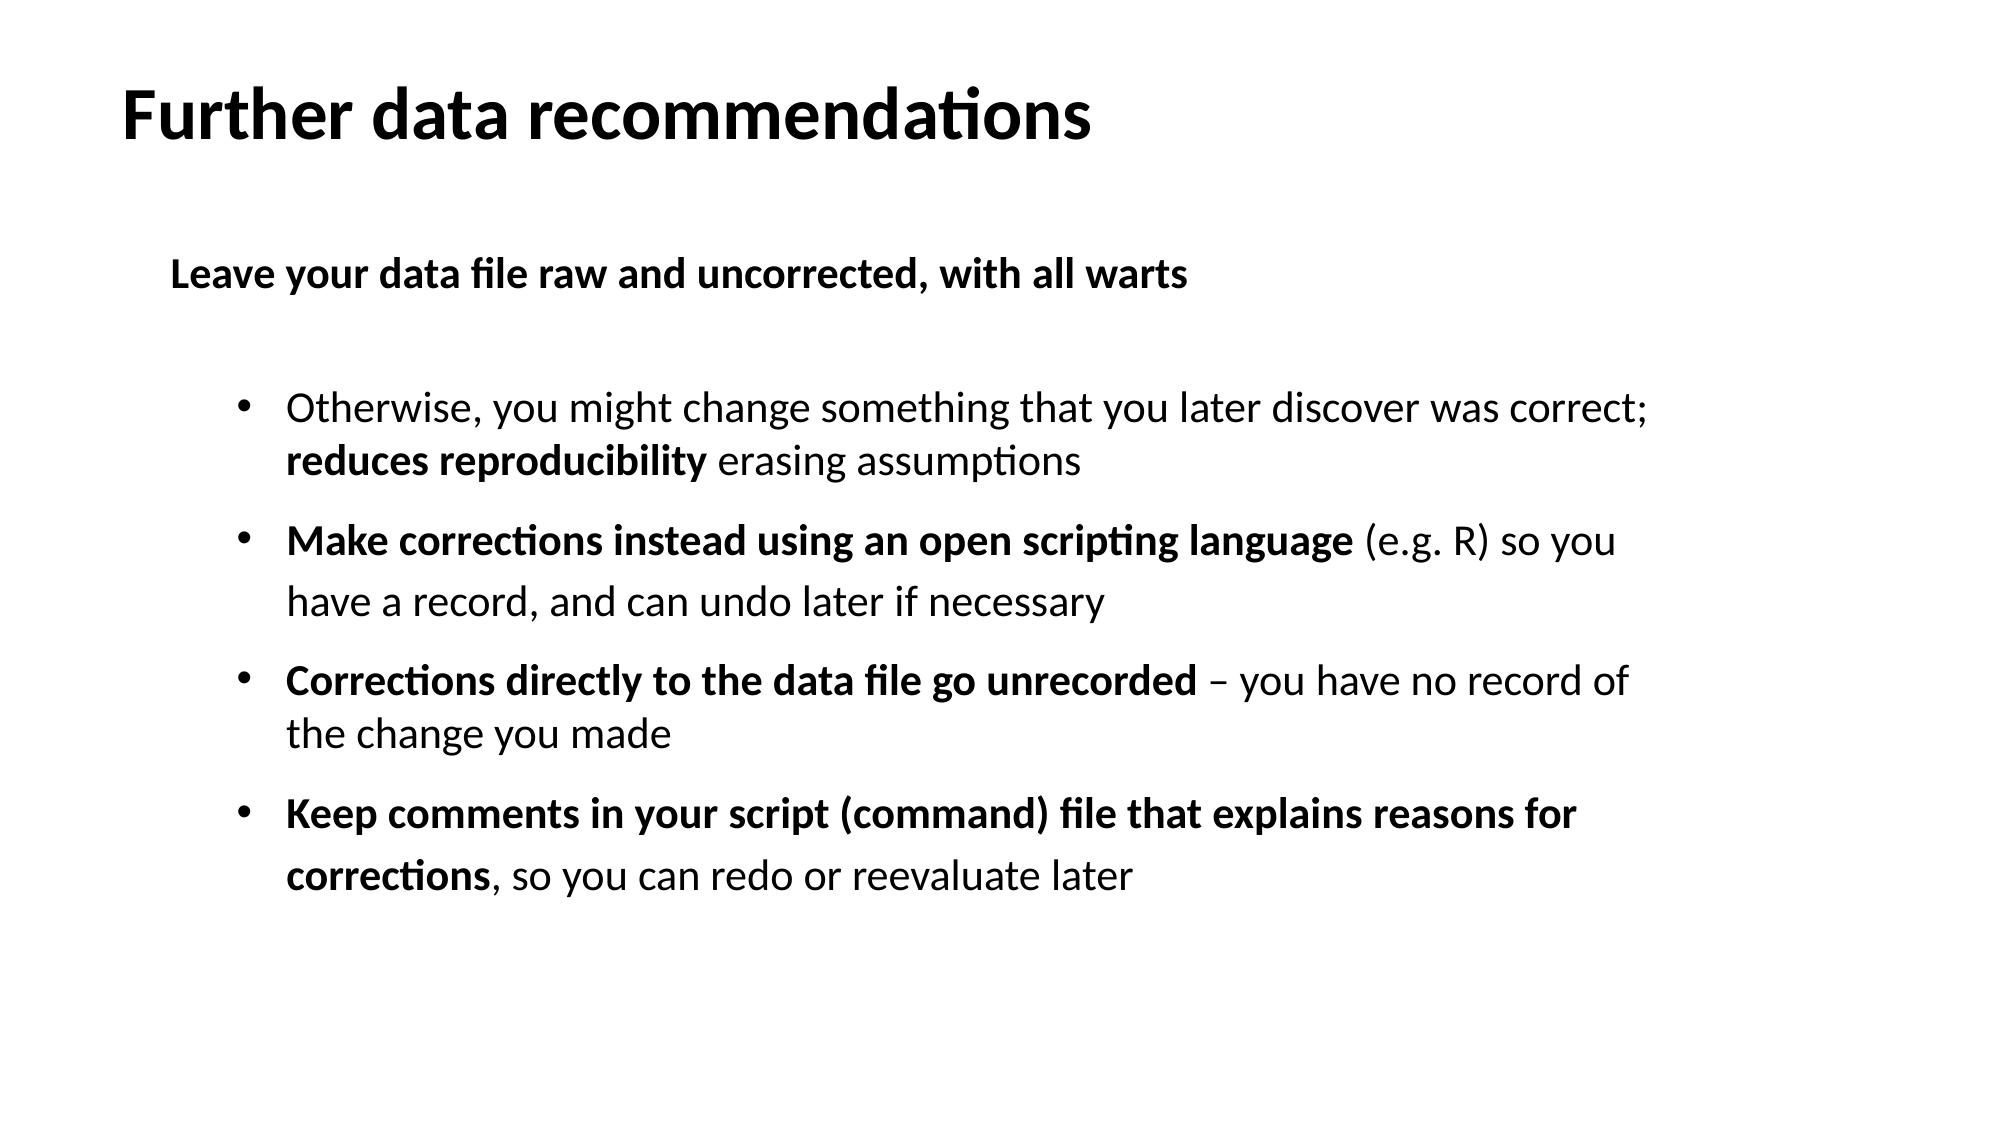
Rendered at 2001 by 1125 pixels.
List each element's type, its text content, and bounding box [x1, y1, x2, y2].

text_box Further data recommendations [107, 57, 1109, 163]
text_box Leave your data ﬁle raw and uncorrected, with all warts Otherwise, you might change something that you later discover was correct; reduces reproducibility erasing assumptions Make corrections instead using an open scripting language (e.g. R) so you have a record, and can undo later if necessary Corrections directly to the data file go unrecorded – you have no record of the change you made Keep comments in your script (command) file that explains reasons for corrections, so you can redo or reevaluate later [168, 242, 1728, 1007]
